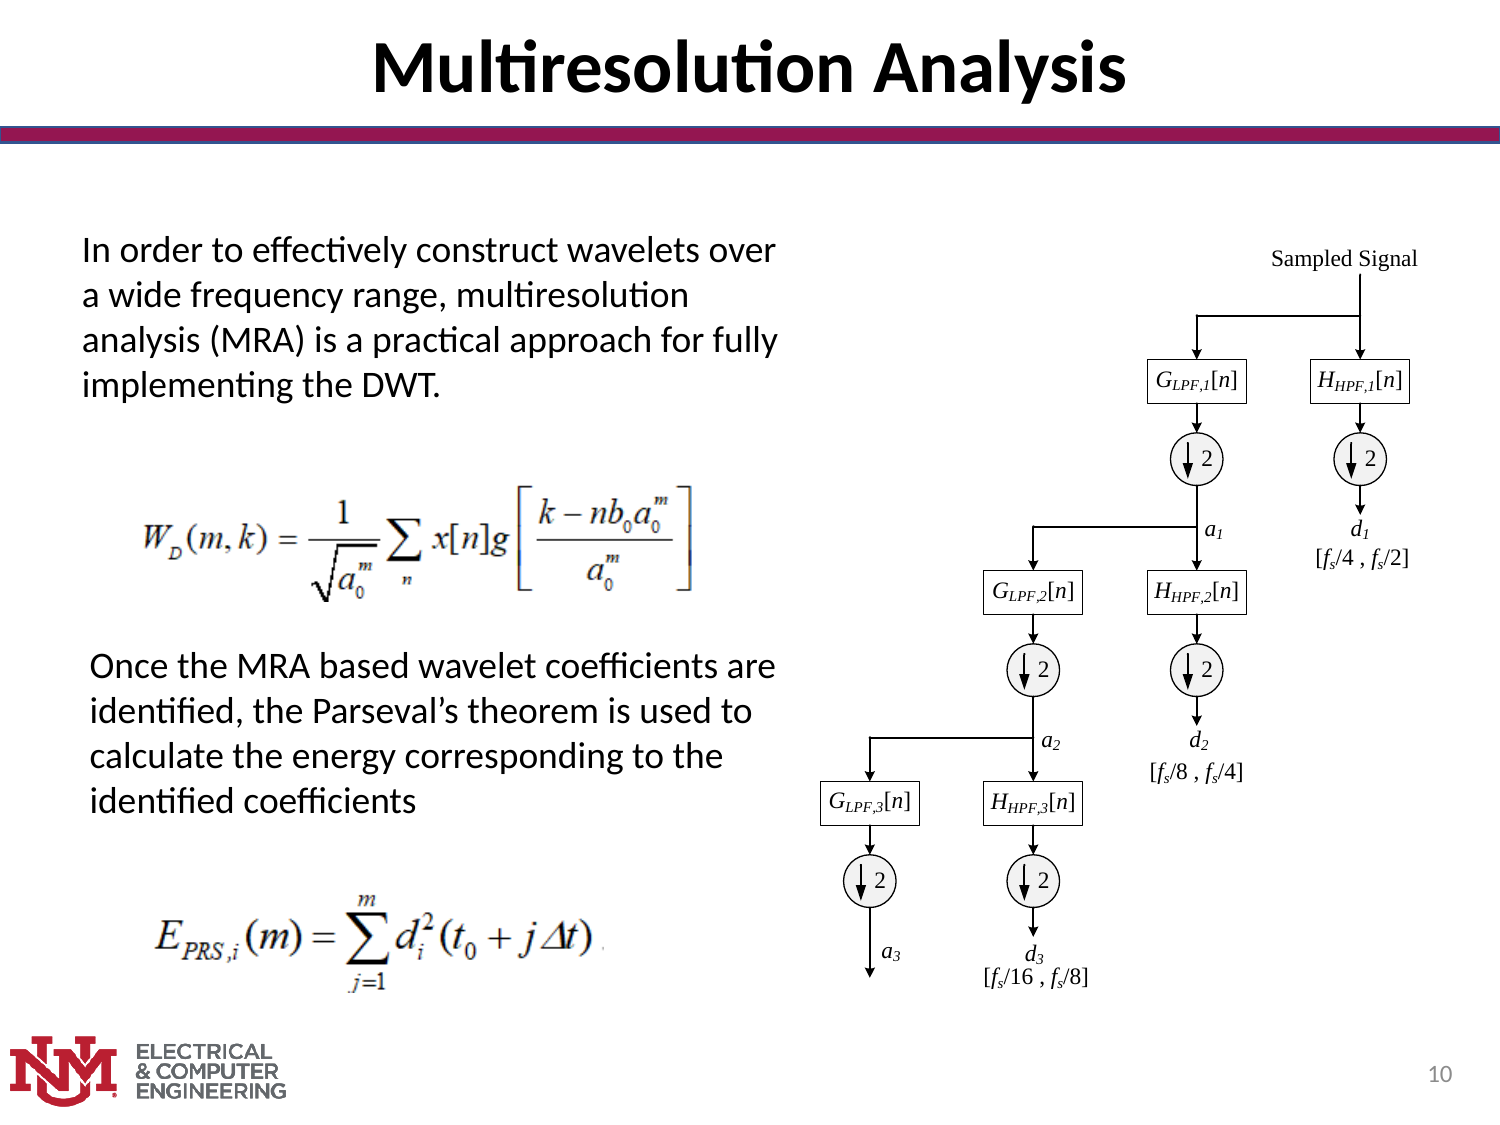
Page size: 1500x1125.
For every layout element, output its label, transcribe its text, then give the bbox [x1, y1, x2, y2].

picture [154, 886, 604, 993]
picture [138, 469, 695, 602]
slide_number 10 [1130, 1042, 1468, 1103]
picture [1, 1015, 305, 1125]
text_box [818, 243, 1427, 995]
text_box Once the MRA based wavelet coefficients are identified, the Parseval’s theorem is used to calculate the energy corresponding to the identified coefficients [74, 633, 818, 829]
title Multiresolution Analysis [103, 14, 1397, 123]
text_box In order to effectively construct wavelets over a wide frequency range, multiresolution analysis (MRA) is a practical approach for fully implementing the DWT. [67, 217, 819, 413]
